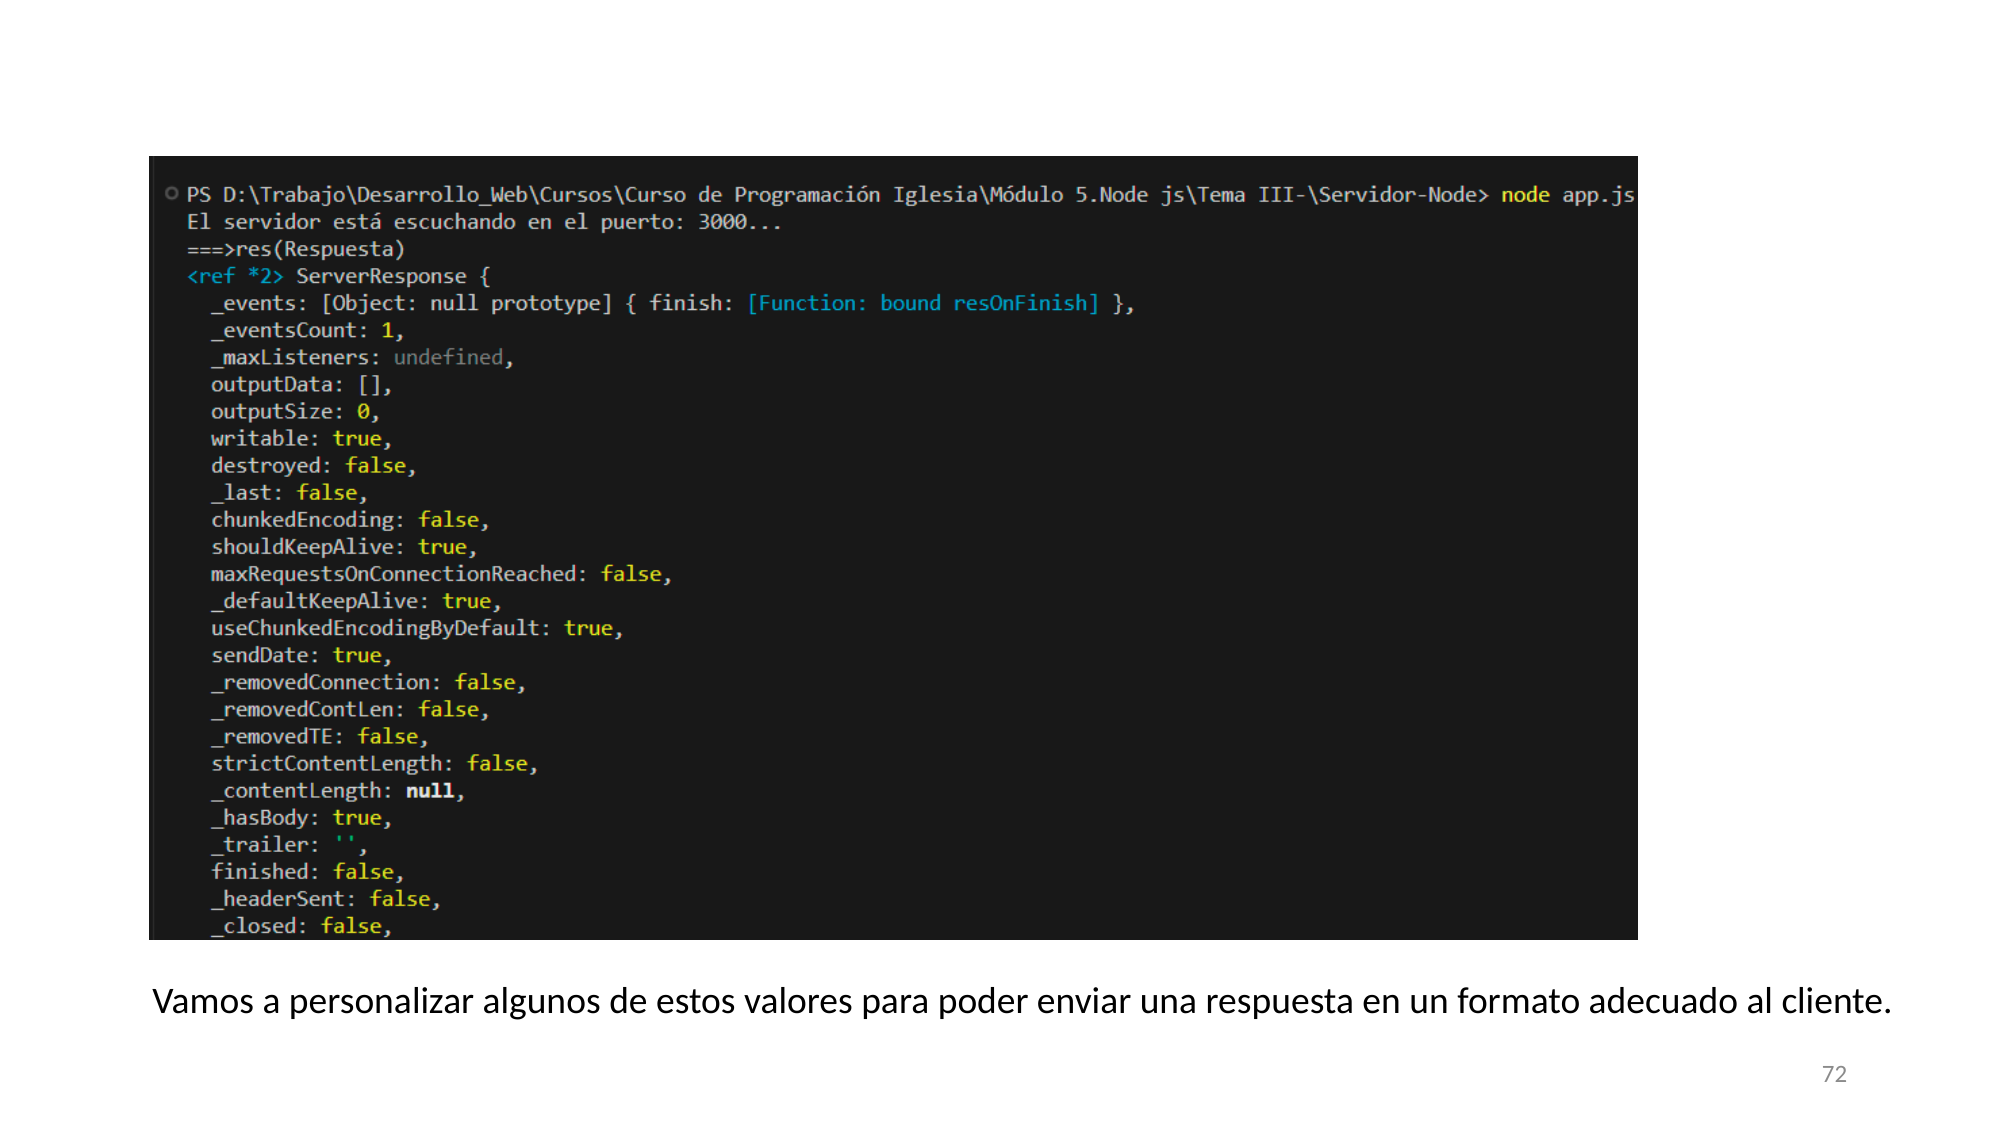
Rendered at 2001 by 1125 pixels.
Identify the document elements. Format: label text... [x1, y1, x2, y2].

picture [149, 156, 1638, 940]
slide_number 72 [1412, 1042, 1863, 1103]
list Vamos a personalizar algunos de estos valores para poder enviar una respuesta en un formato adecuado al cliente. [137, 973, 1966, 1103]
